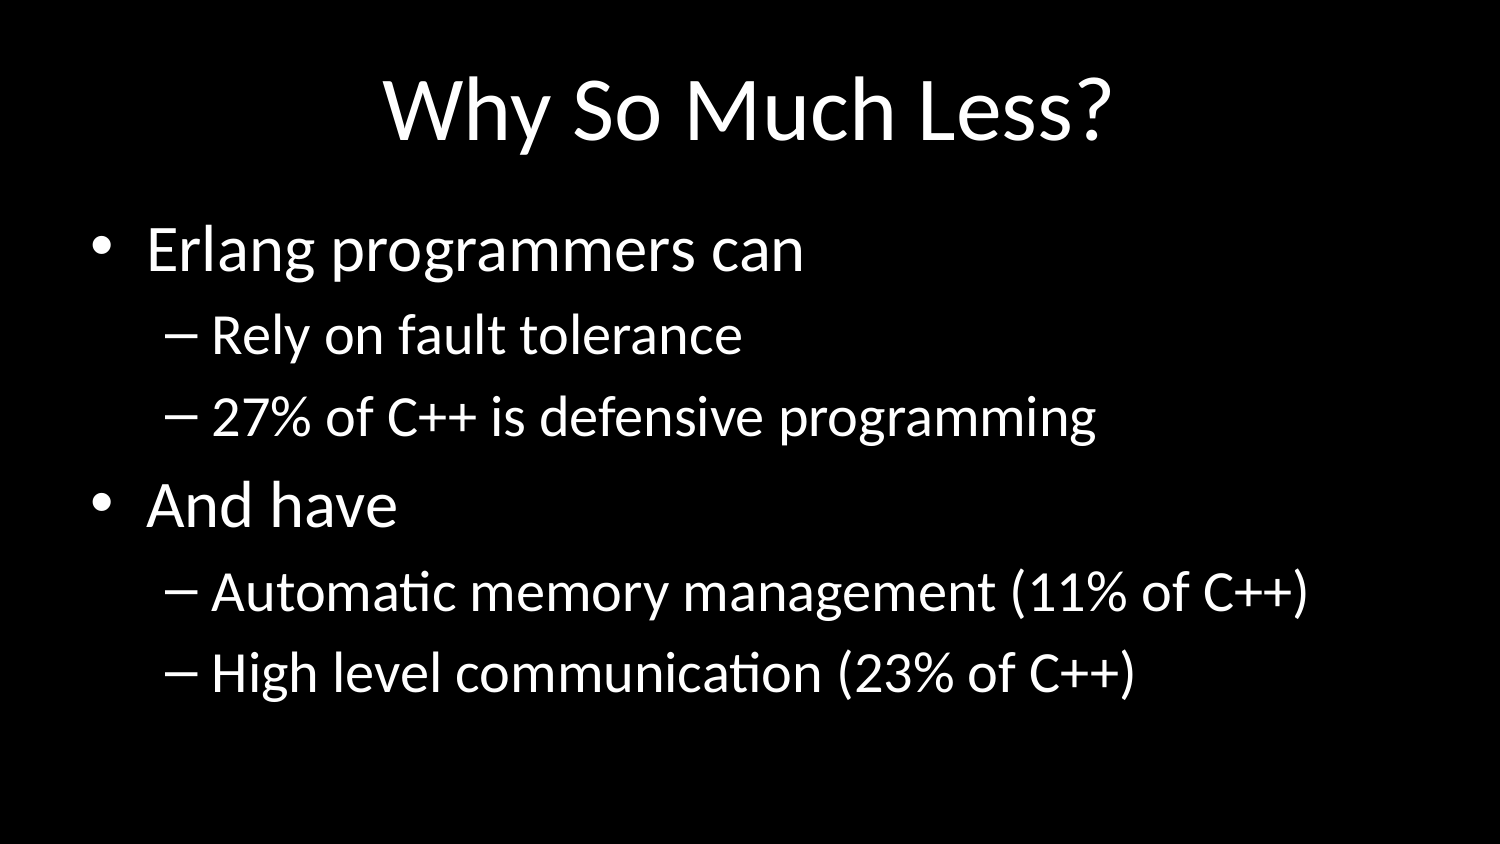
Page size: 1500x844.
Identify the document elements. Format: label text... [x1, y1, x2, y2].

list Erlang programmers can Rely on fault tolerance 27% of C++ is defensive programming And have Automatic memory management (11% of C++) High level communication (23% of C++) [75, 196, 1425, 754]
title Why So Much Less? [75, 33, 1425, 175]
